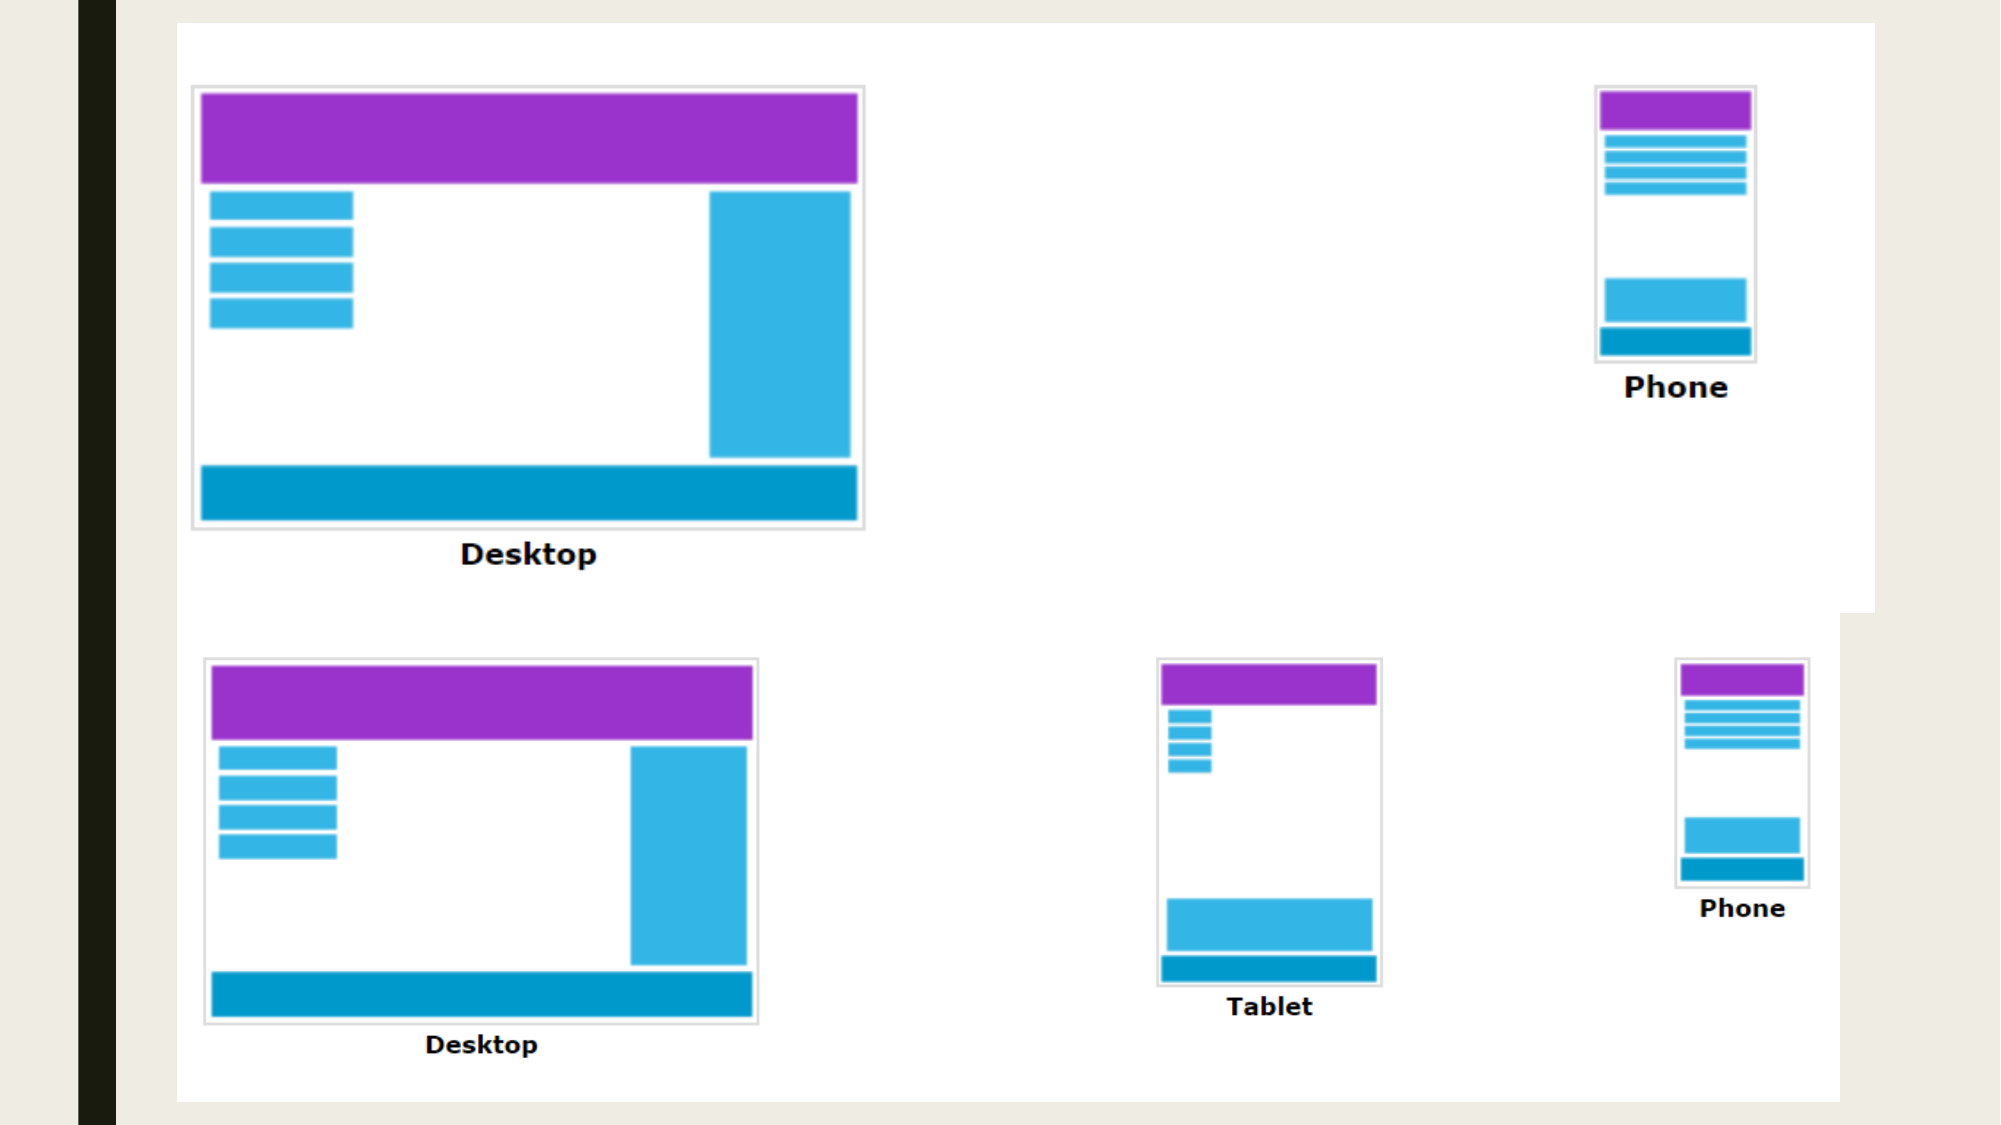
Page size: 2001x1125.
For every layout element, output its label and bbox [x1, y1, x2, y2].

picture [177, 23, 1875, 1102]
